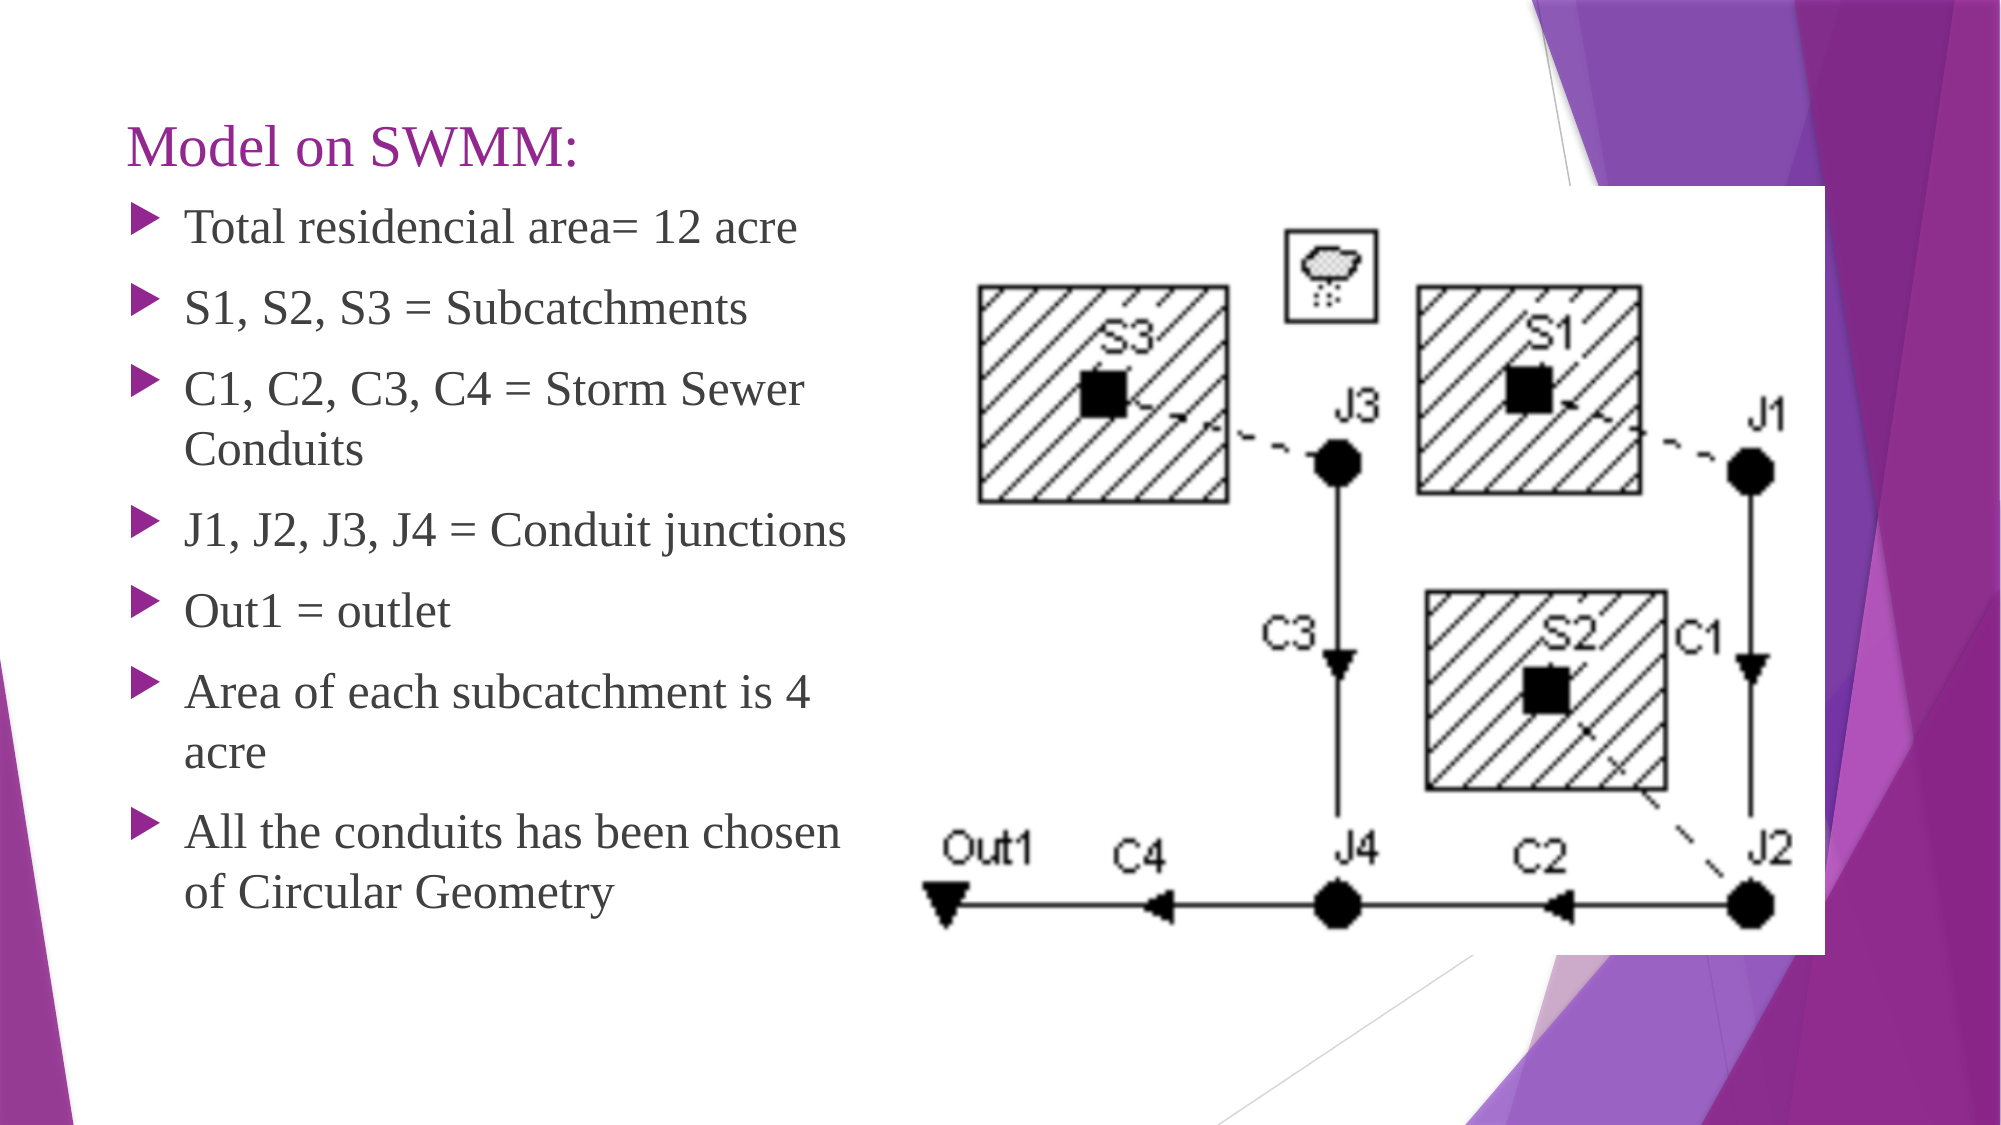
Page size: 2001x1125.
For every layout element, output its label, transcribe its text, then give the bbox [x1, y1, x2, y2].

picture [863, 185, 1826, 956]
title Model on SWMM: [111, 99, 780, 187]
list Total residencial area= 12 acre S1, S2, S3 = Subcatchments C1, C2, C3, C4 = Storm Sewer Conduits J1, J2, J3, J4 = Conduit junctions Out1 = outlet Area of each subcatchment is 4 acre All the conduits has been chosen of Circular Geometry [112, 186, 862, 939]
